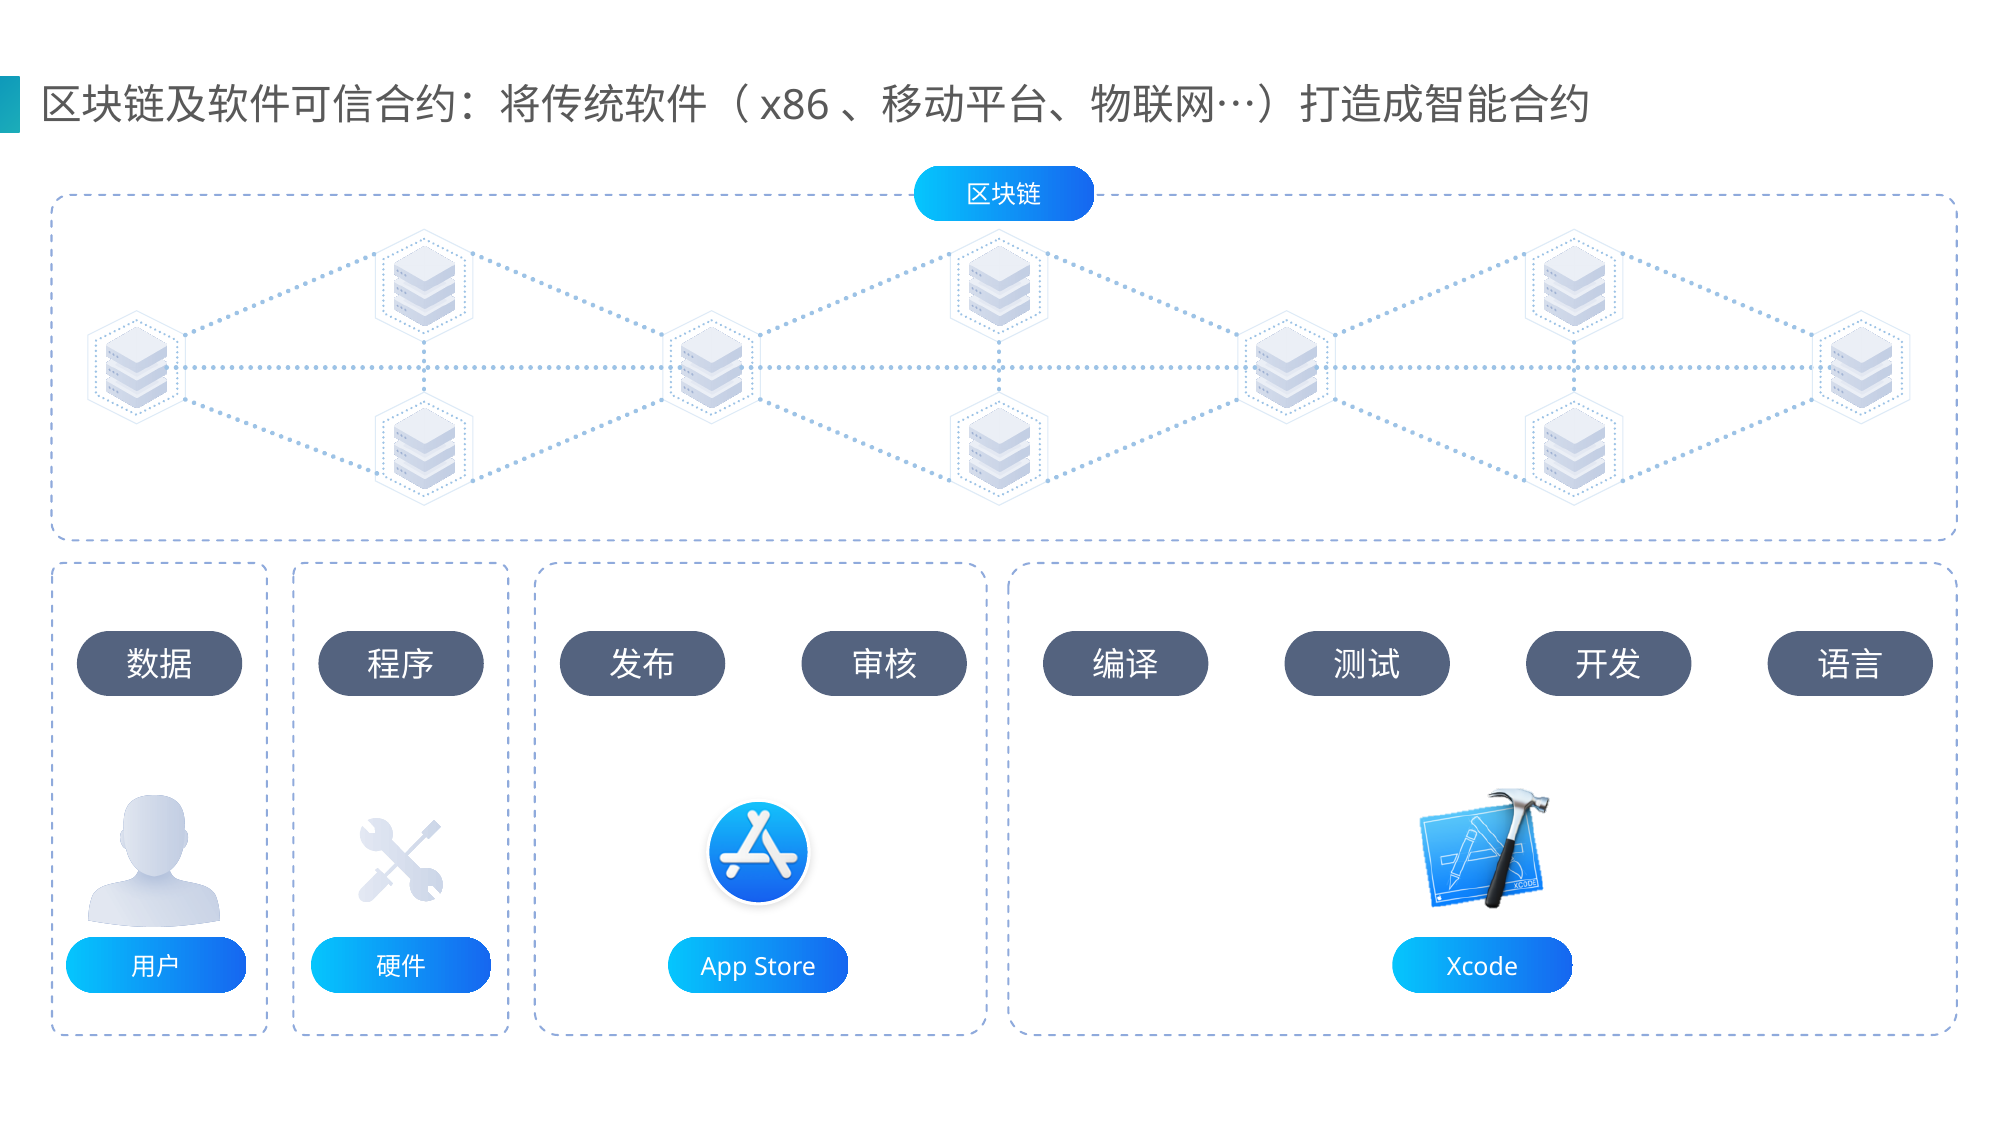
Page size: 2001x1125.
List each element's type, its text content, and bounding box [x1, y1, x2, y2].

text_box [425, 561, 510, 663]
picture [1404, 770, 1561, 925]
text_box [51, 165, 1957, 541]
text_box App Store [666, 936, 850, 994]
text_box [358, 818, 443, 903]
text_box 审核 [800, 629, 968, 697]
text_box 用户 [64, 936, 248, 994]
text_box 数据 [75, 629, 244, 697]
text_box [533, 561, 988, 1037]
text_box 测试 [1283, 629, 1451, 697]
text_box 开发 [1525, 629, 1693, 697]
text_box [50, 561, 268, 1037]
text_box [1007, 561, 1958, 1037]
text_box [292, 664, 510, 1037]
text_box 语言 [1766, 629, 1935, 697]
text_box 编译 [1041, 629, 1210, 697]
text_box 发布 [558, 629, 727, 697]
text_box [292, 561, 424, 663]
text_box 程序 [317, 629, 485, 697]
text_box 硬件 [309, 936, 493, 994]
picture [707, 800, 810, 904]
text_box Xcode [1391, 936, 1574, 994]
picture [88, 795, 220, 927]
title 区块链及软件可信合约：将传统软件（x86、移动平台、物联网…）打造成智能合约 [25, 76, 1767, 153]
